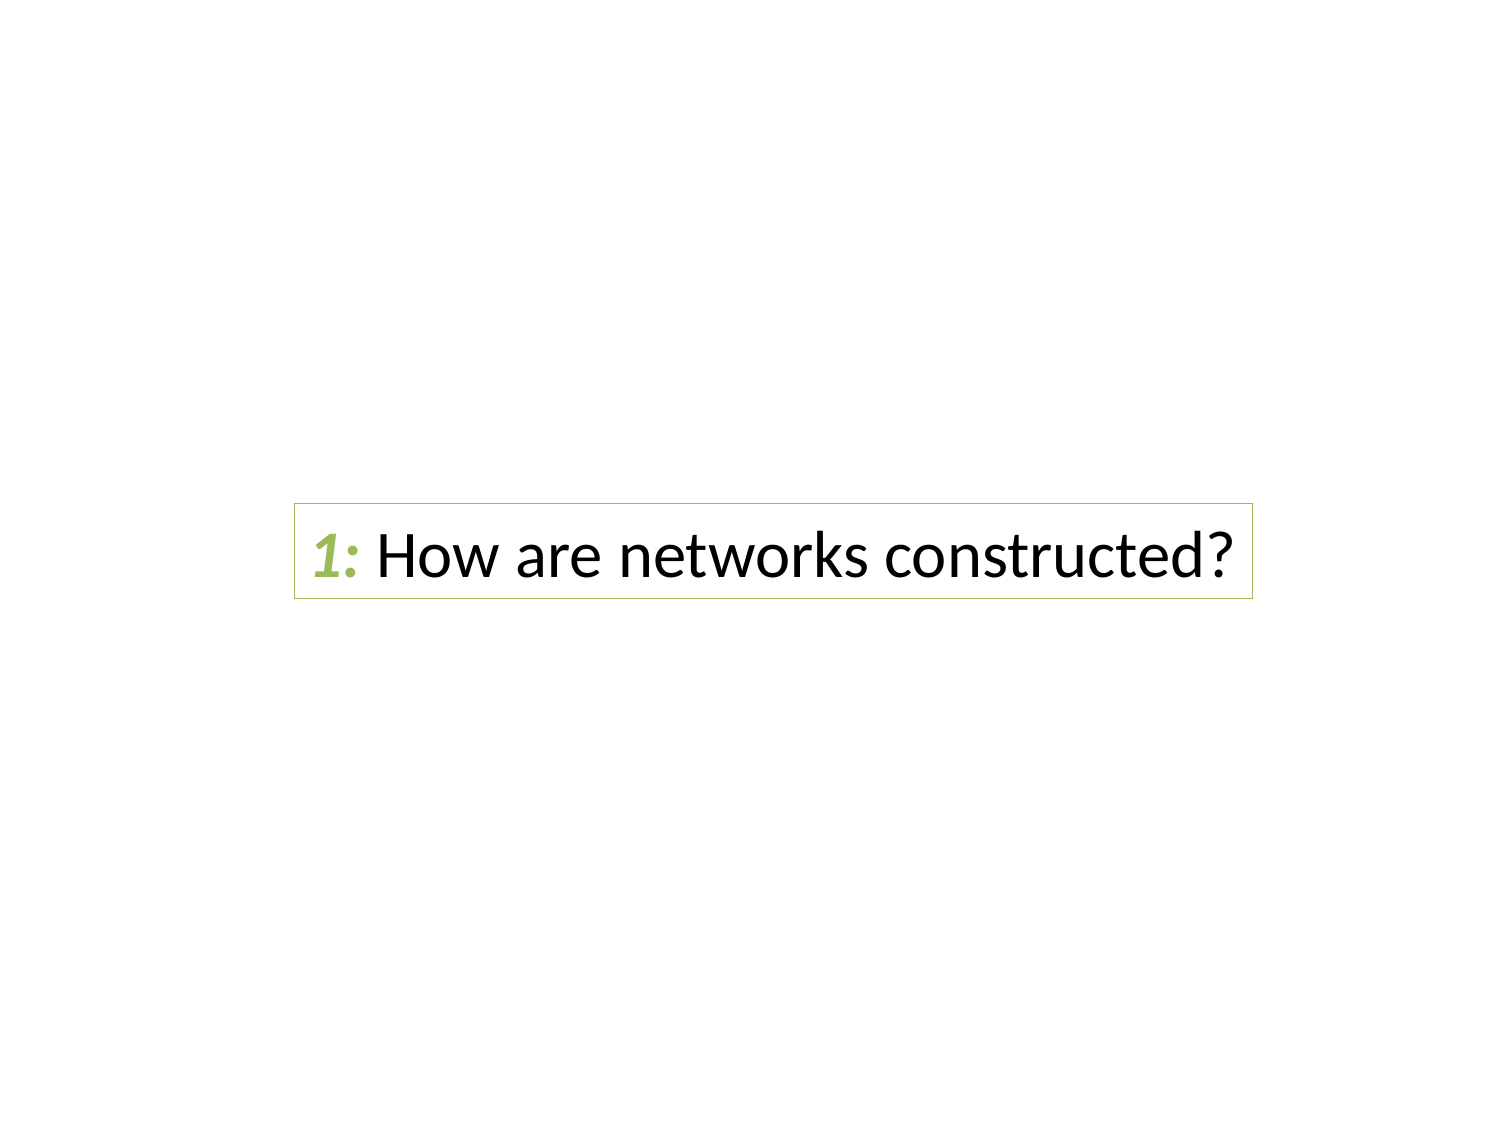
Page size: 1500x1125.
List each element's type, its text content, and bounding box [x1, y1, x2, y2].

text_box 1: How are networks constructed? [294, 503, 1253, 599]
